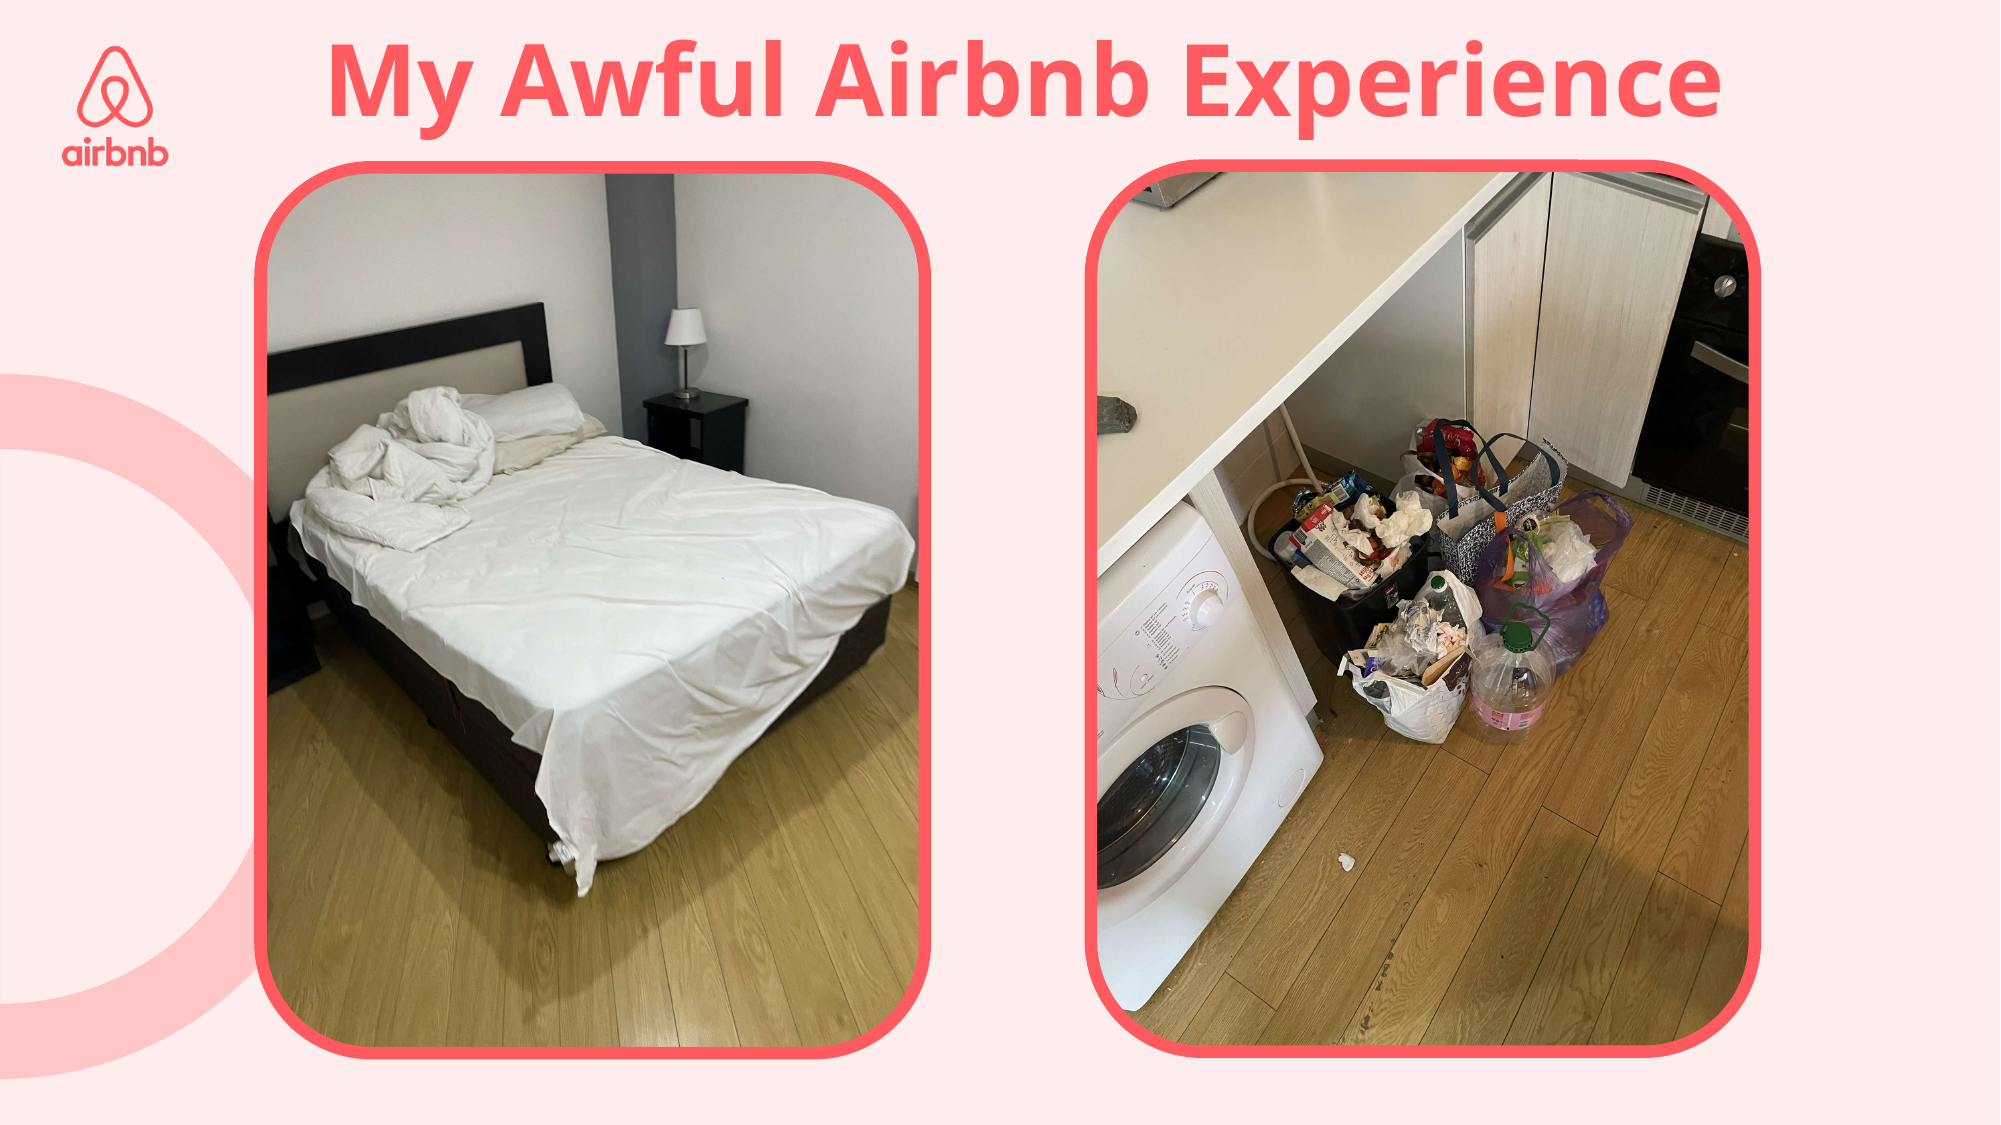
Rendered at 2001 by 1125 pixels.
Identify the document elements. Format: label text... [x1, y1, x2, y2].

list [1090, 165, 1755, 1052]
picture [260, 167, 925, 1054]
title My Awful Airbnb Experience [186, 22, 1863, 146]
slide_number 4 [1412, 1042, 1863, 1103]
text_box [0, 372, 257, 1081]
picture [58, 44, 170, 168]
